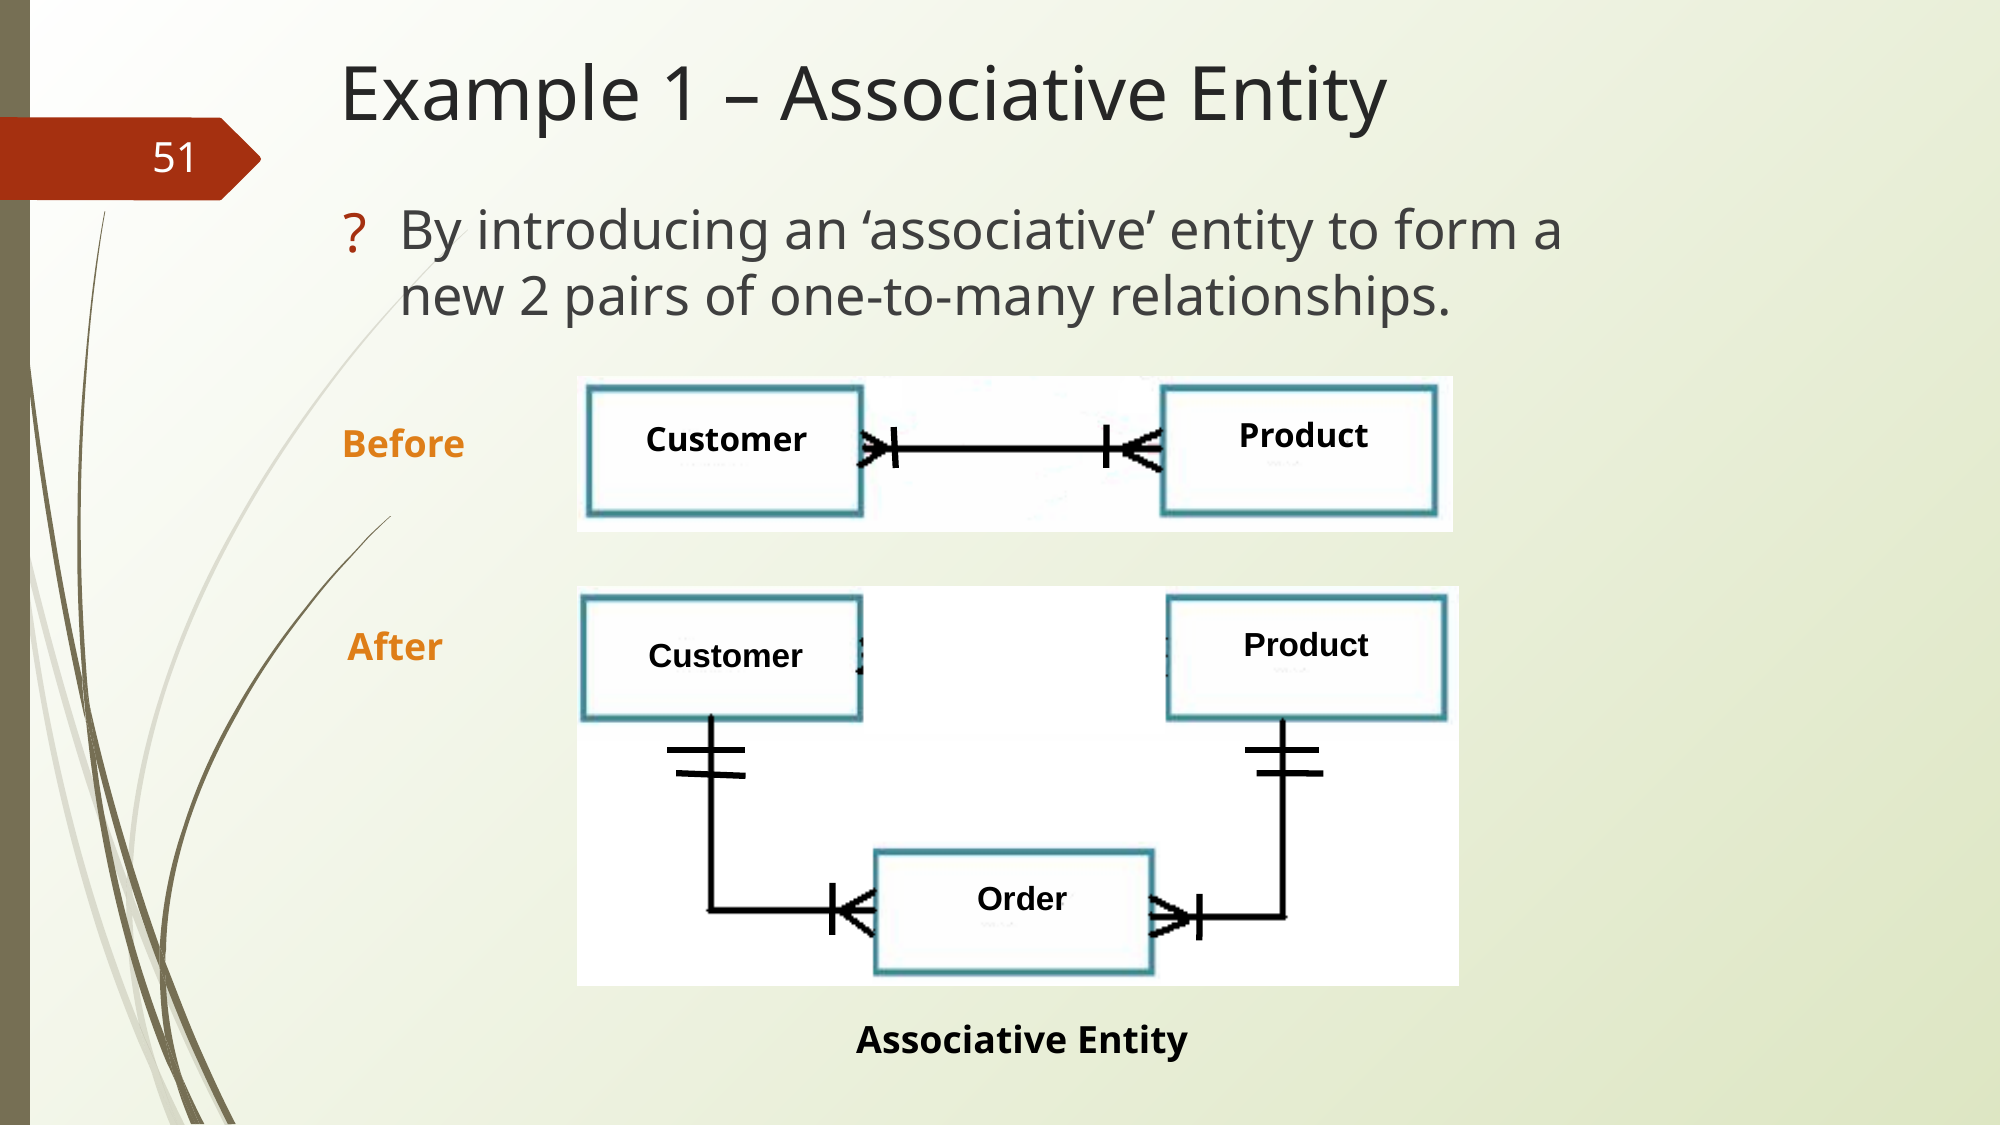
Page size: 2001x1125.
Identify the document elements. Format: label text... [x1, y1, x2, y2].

title Example 1 – Associative Entity [324, 37, 1685, 182]
slide_number ‹#› [87, 129, 216, 190]
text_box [332, 585, 1460, 1088]
list By introducing an ‘associative’ entity to form a new 2 pairs of one-to-many relationships. [328, 188, 1694, 367]
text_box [326, 376, 1454, 533]
